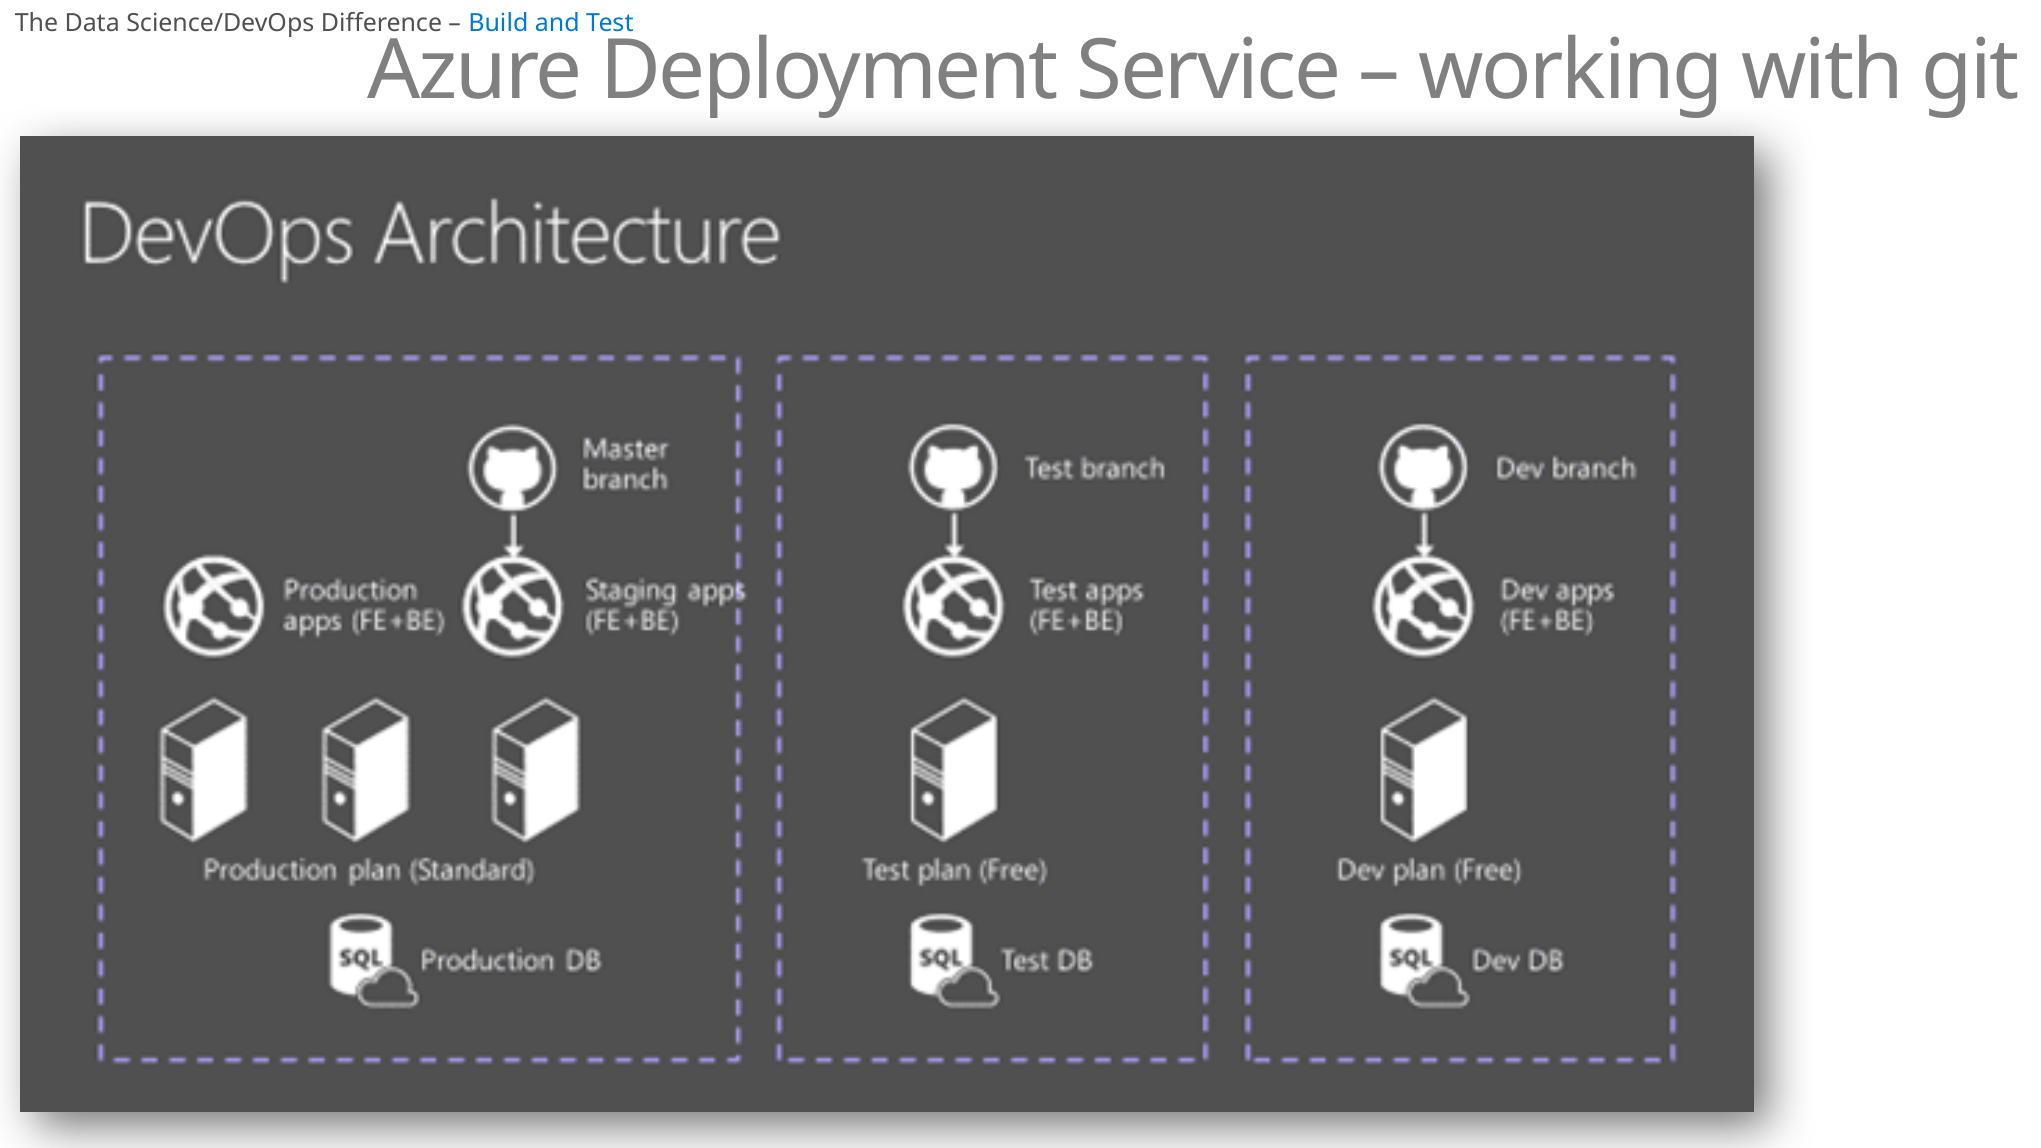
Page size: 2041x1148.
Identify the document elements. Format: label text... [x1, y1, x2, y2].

text_box Azure Deployment Service – working with git [4, 11, 2041, 176]
picture [19, 135, 1754, 1112]
text_box The Data Science/DevOps Difference – Build and Test [0, 0, 733, 45]
